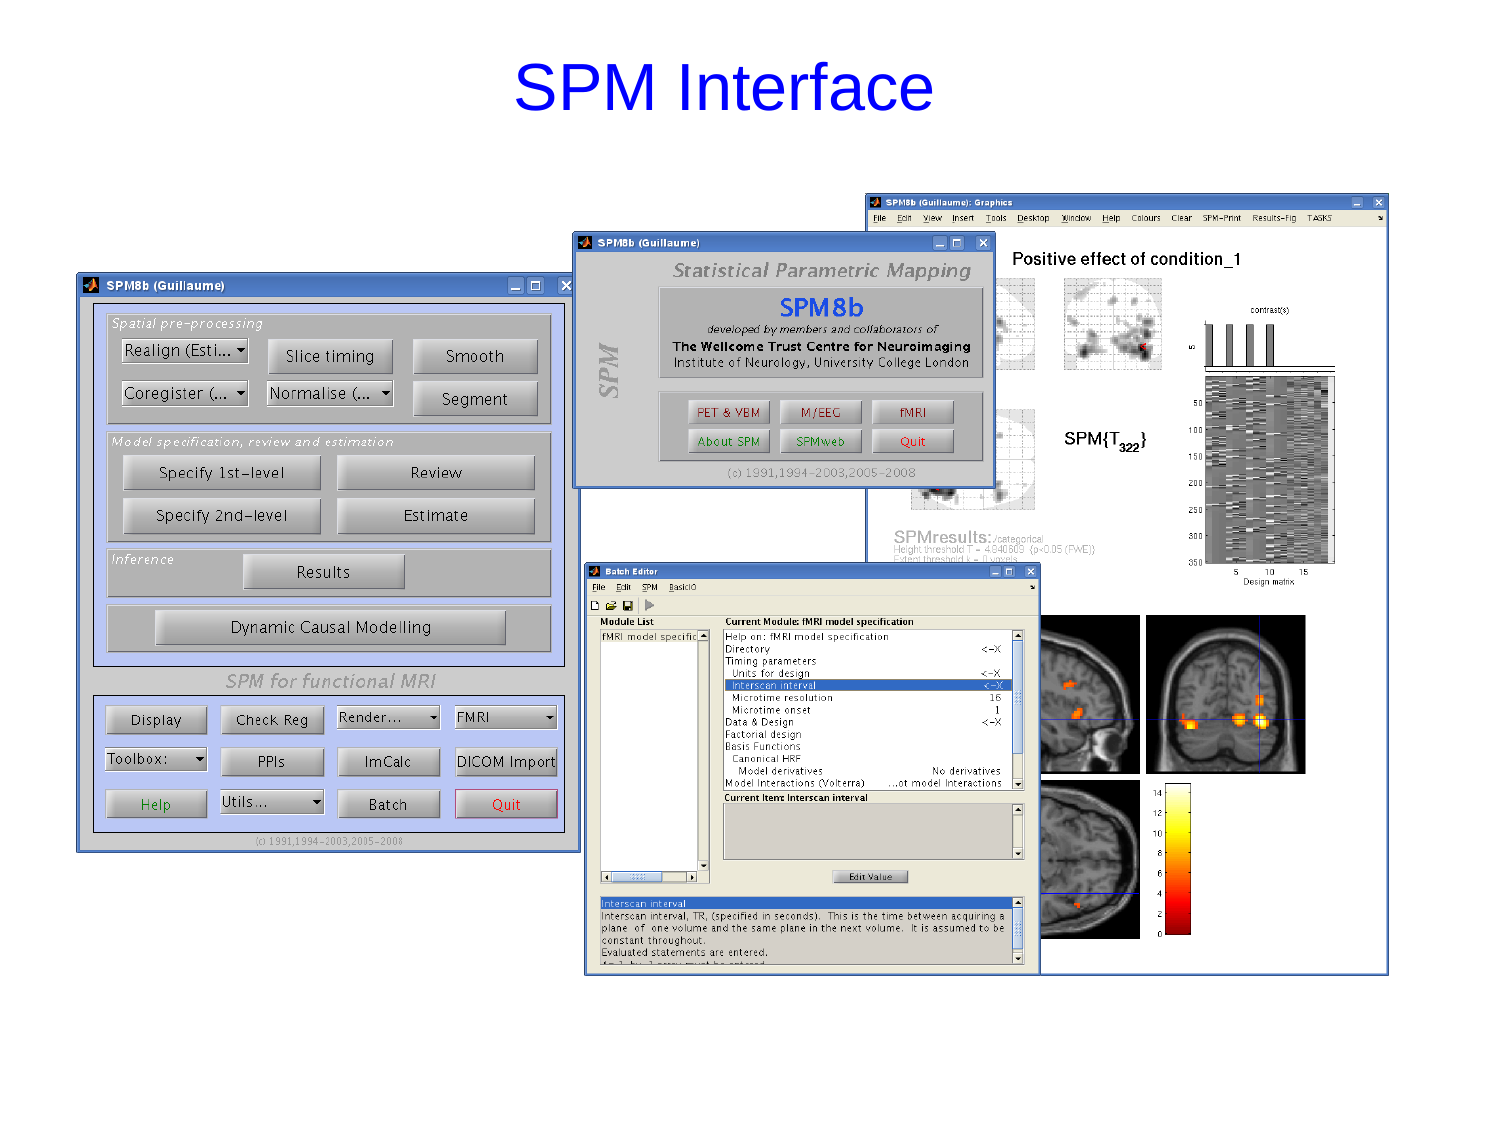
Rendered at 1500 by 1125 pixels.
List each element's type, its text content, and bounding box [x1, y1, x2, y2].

title SPM Interface [49, 18, 1401, 150]
picture [76, 192, 1390, 977]
